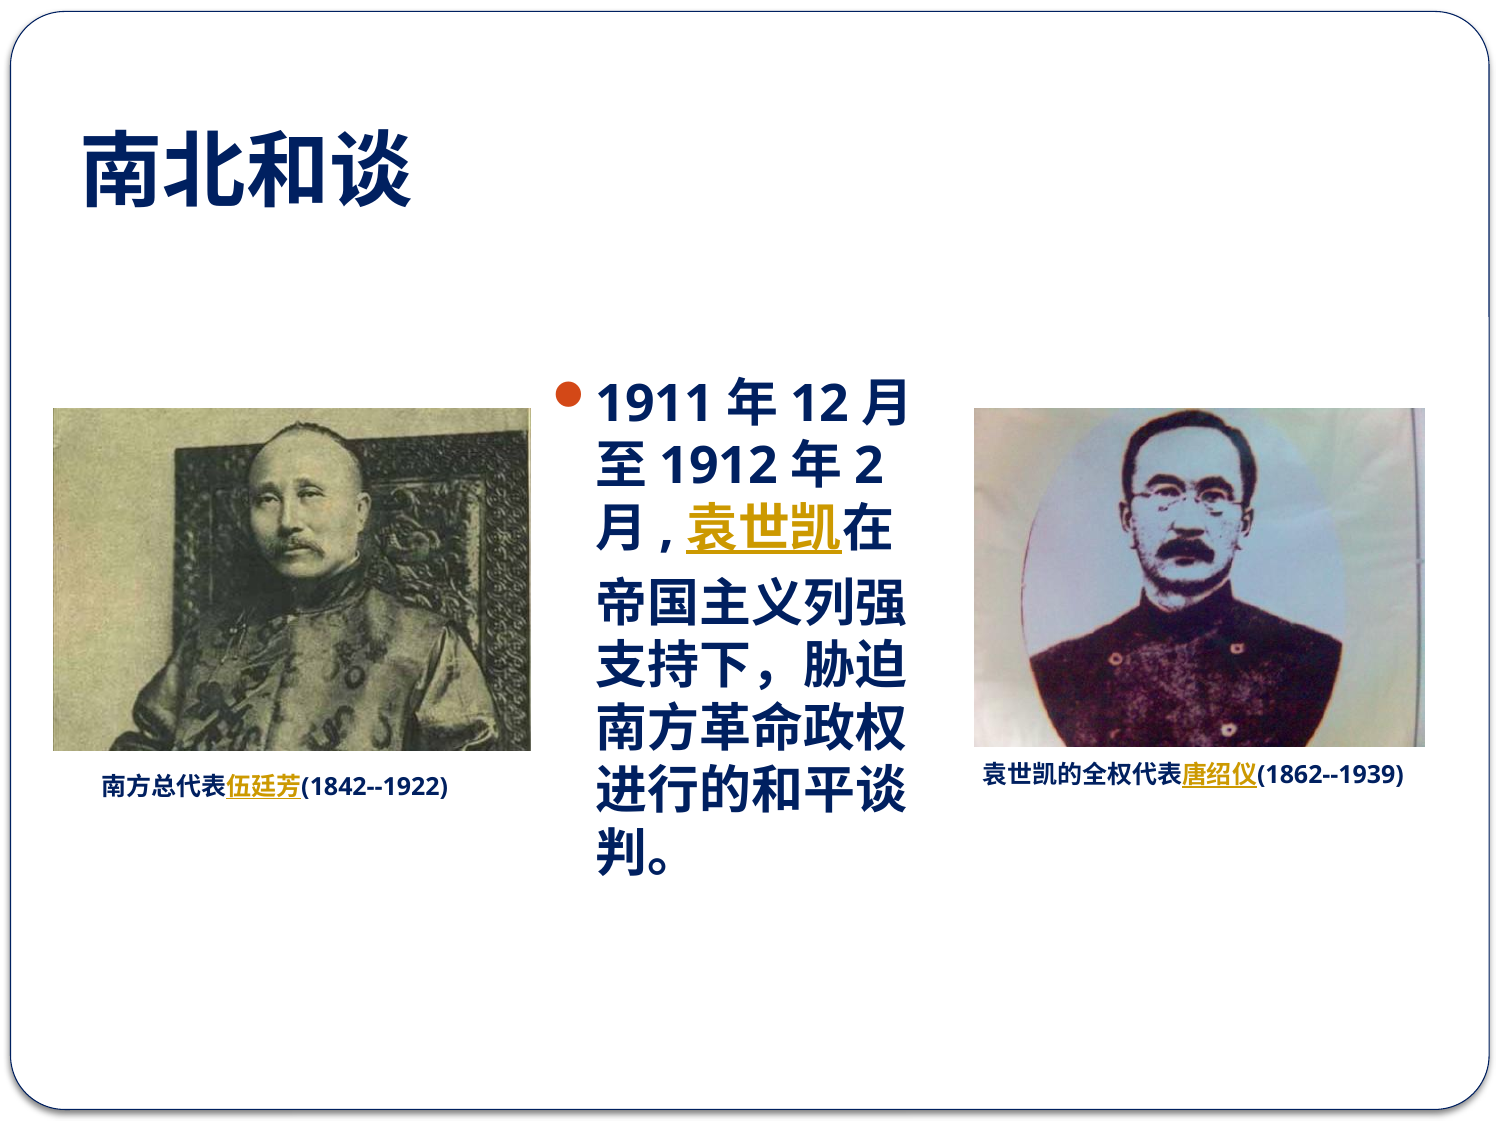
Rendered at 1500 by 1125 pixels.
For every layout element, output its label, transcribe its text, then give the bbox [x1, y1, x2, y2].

list 1911年12月至1912年2月,袁世凯在帝国主义列强支持下，胁迫南方革命政权进行的和平谈判。 [537, 361, 961, 894]
text_box 南方总代表伍廷芳(1842--1922) [86, 763, 463, 815]
title 南北和谈 [64, 45, 1425, 233]
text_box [974, 408, 1426, 798]
picture [52, 408, 531, 751]
